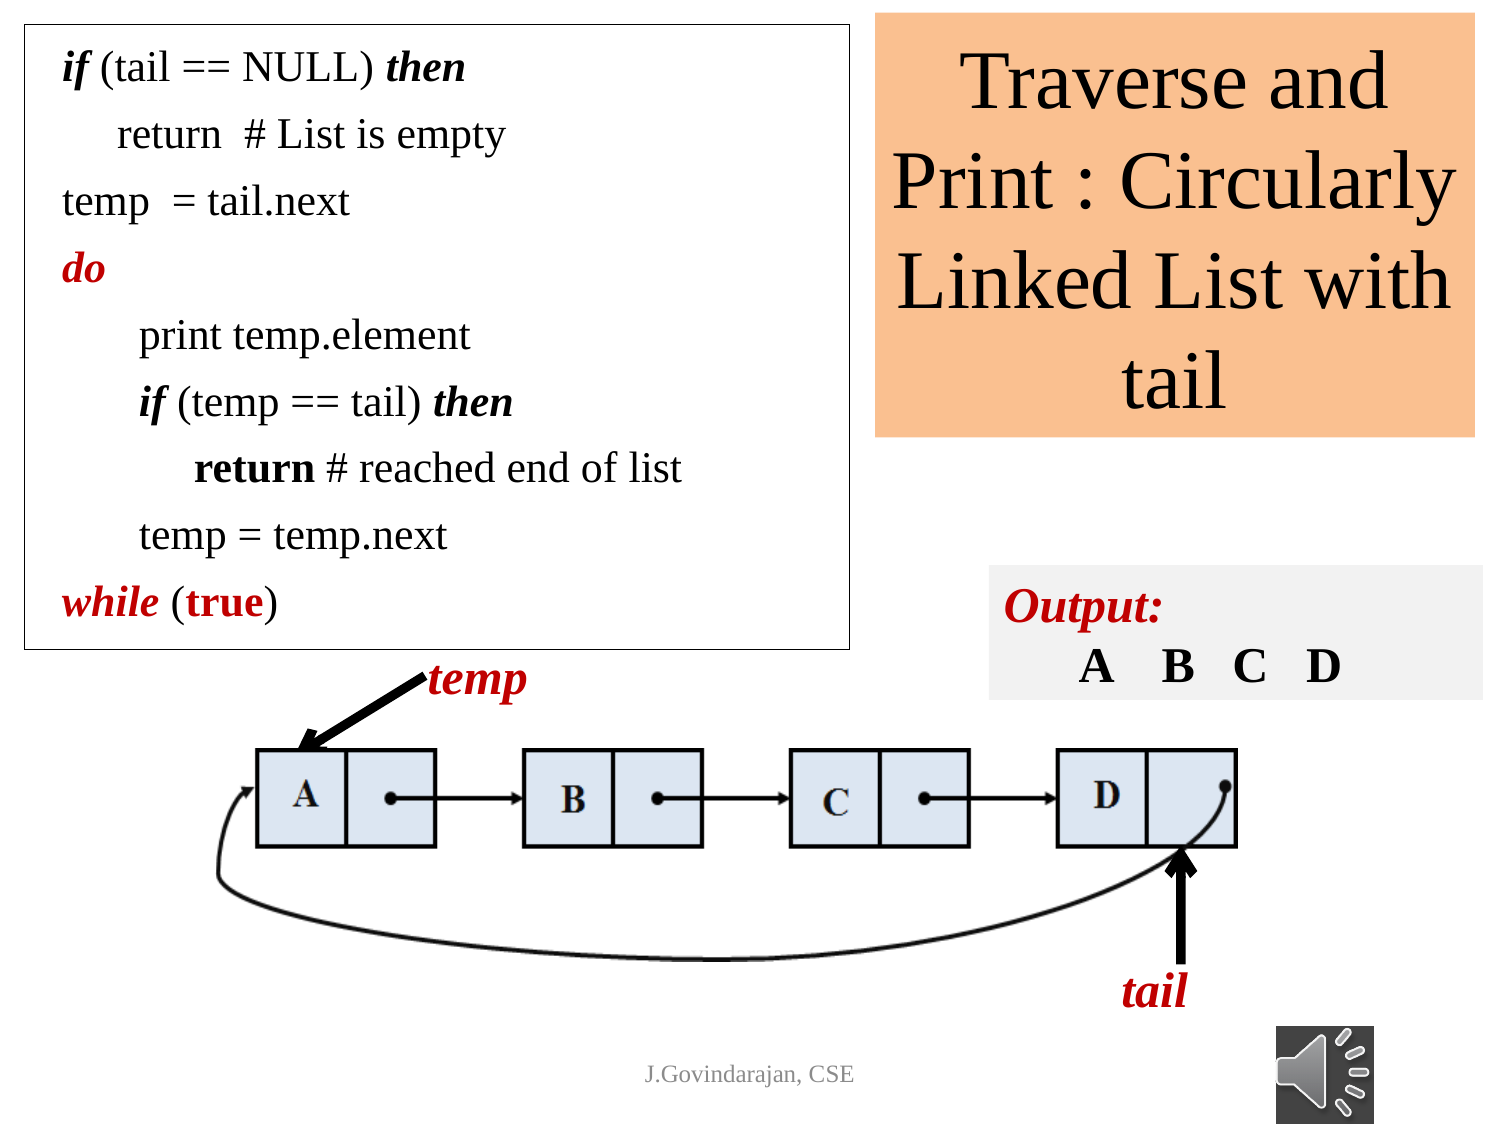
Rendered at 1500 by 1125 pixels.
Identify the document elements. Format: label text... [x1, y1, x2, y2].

title Traverse and Print : Circularly Linked List with tail [875, 12, 1475, 438]
text_box tail [1106, 970, 1204, 1025]
footer J.Govindarajan, CSE [512, 1042, 988, 1103]
picture [1274, 1024, 1376, 1125]
text_box temp [412, 636, 543, 712]
list if (tail == NULL) then return # List is empty temp = tail.next do print temp.element if (temp == tail) then return # reached end of list temp = temp.next while (true) [24, 24, 850, 650]
text_box Output: A B C D [988, 565, 1483, 700]
picture [214, 748, 1238, 962]
